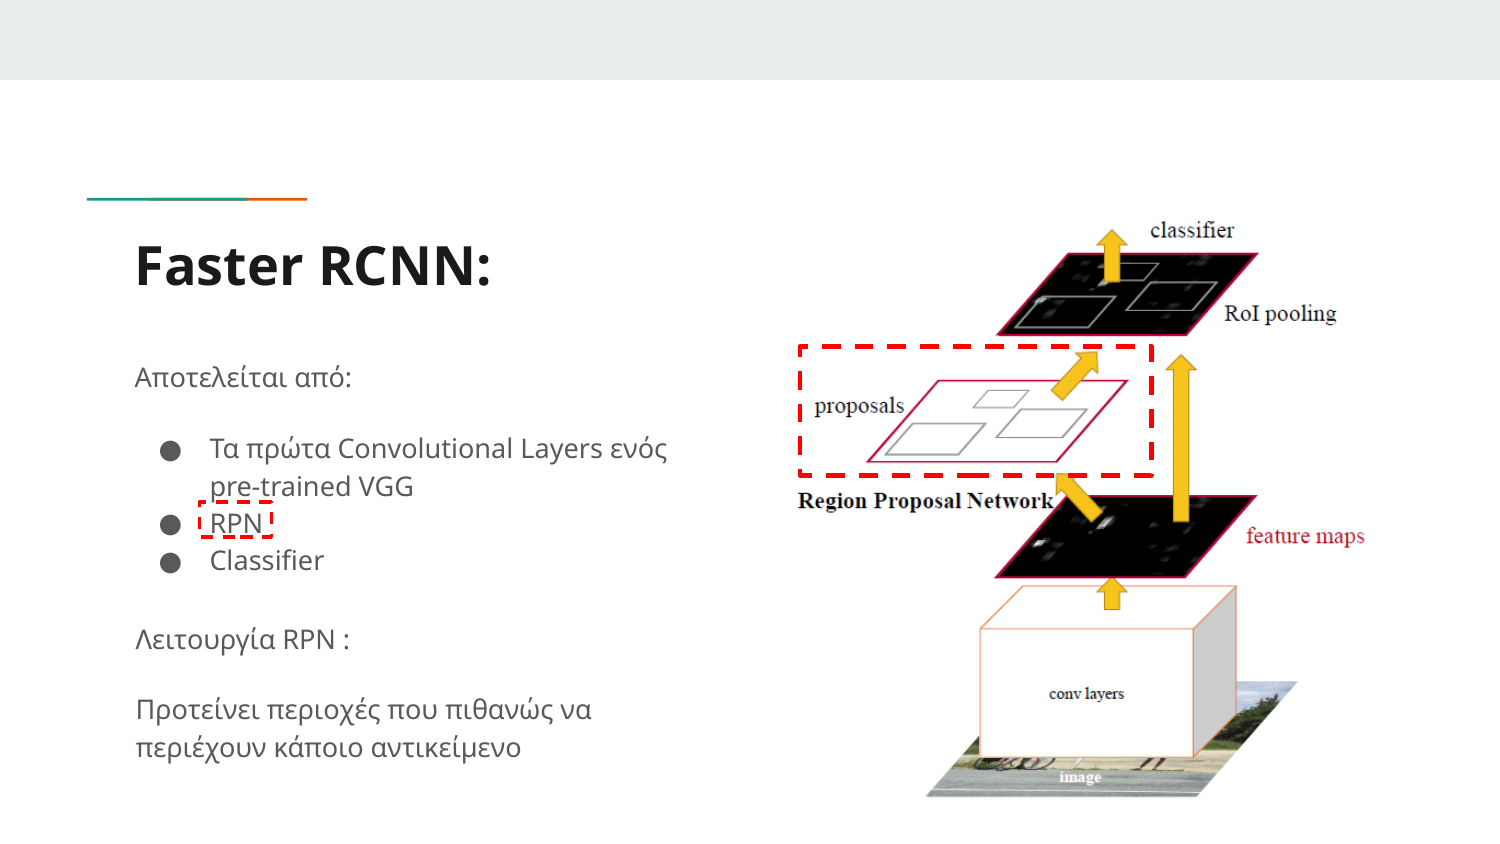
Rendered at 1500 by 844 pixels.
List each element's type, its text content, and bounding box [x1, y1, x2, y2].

picture [781, 208, 1382, 803]
text_box [199, 502, 272, 537]
title Faster RCNN: [119, 216, 776, 305]
list Αποτελείται από: Τα πρώτα Convolutional Layers ενός pre-trained VGG RPN Classifier [119, 341, 739, 595]
text_box Λειτουργία RPN : Προτείνει περιοχές που πιθανώς να περιέχουν κάποιο αντικείμενο [120, 602, 733, 803]
